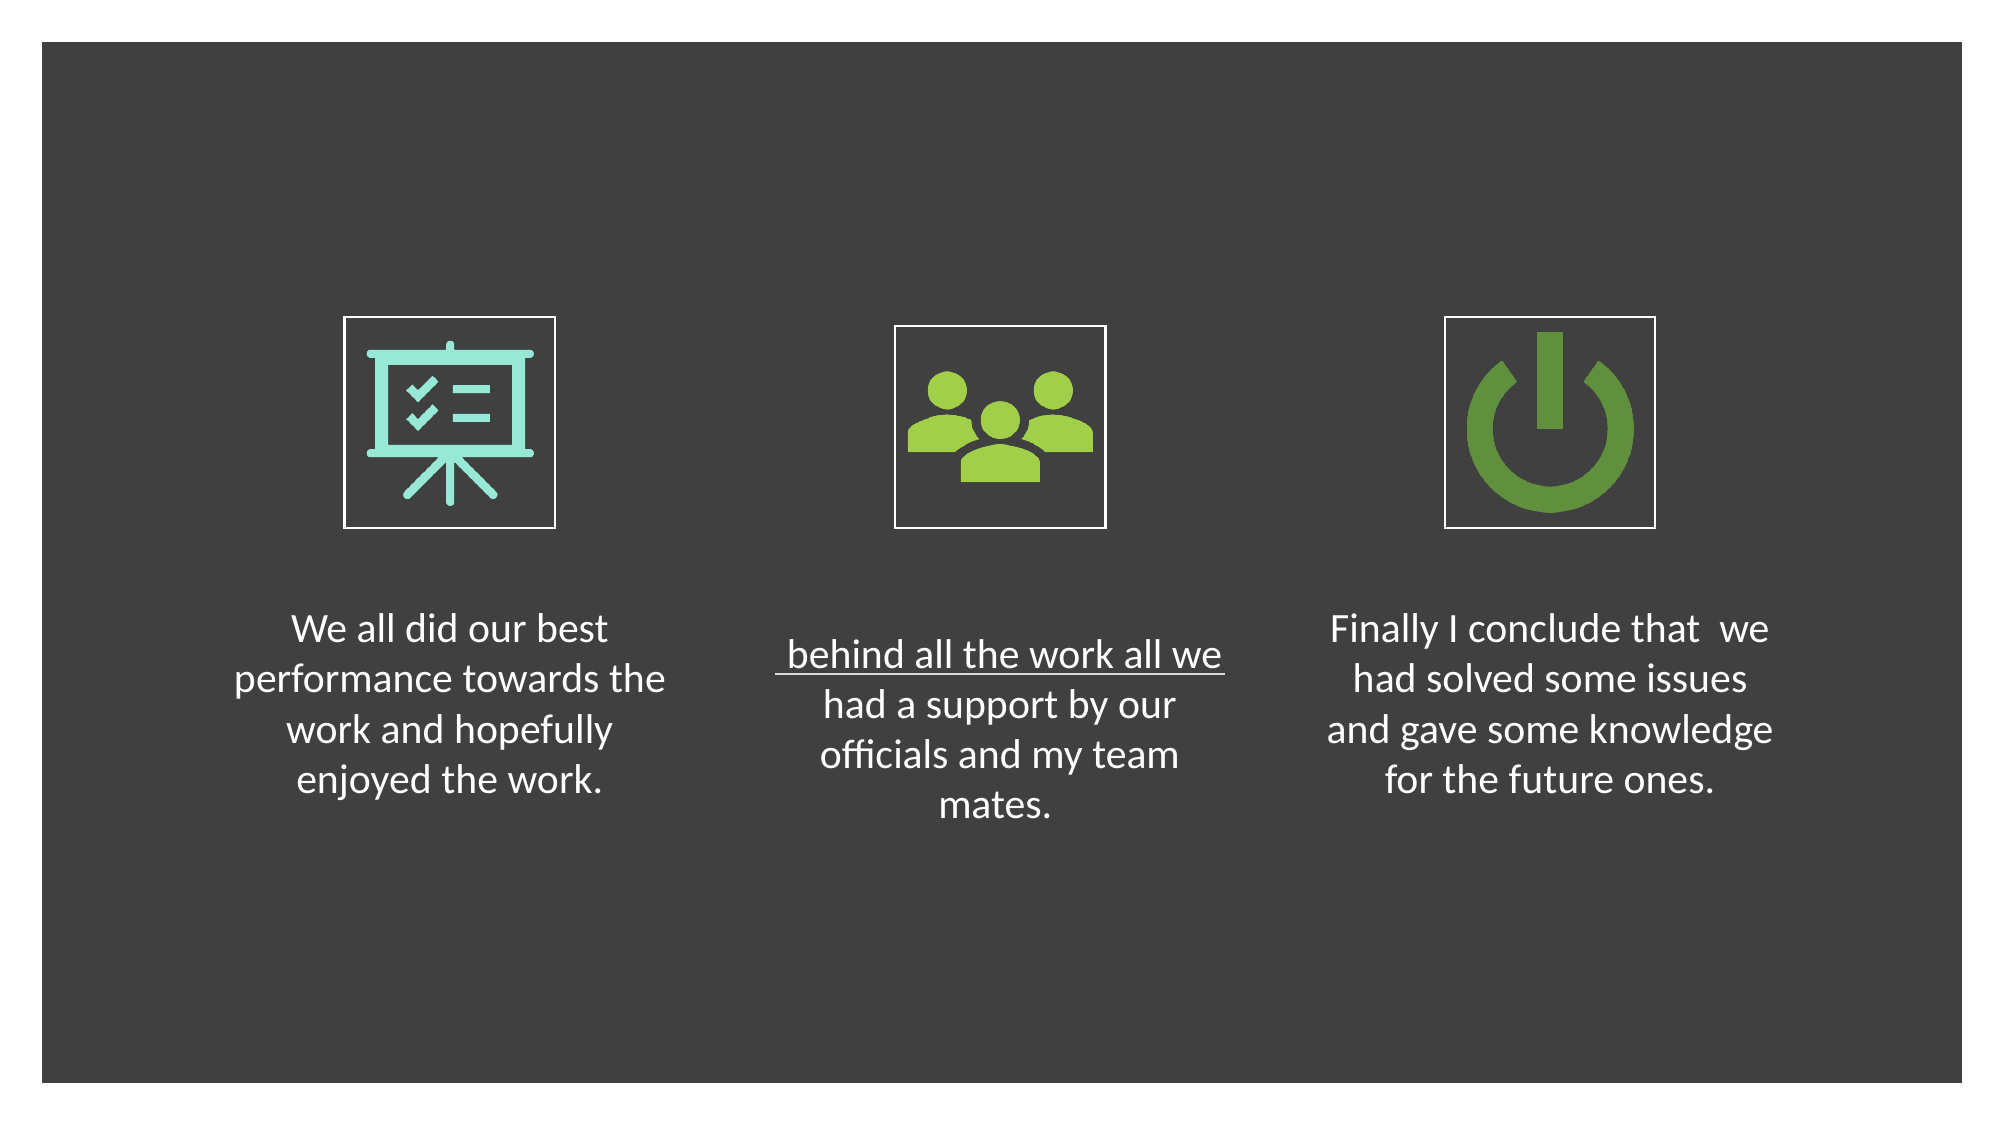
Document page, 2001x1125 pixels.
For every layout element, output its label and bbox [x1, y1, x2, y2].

text_box [215, 601, 684, 808]
text_box [343, 316, 556, 529]
text_box [0, 0, 2000, 1125]
text_box [1444, 316, 1656, 529]
text_box [1315, 601, 1785, 808]
text_box [52, 52, 1952, 1073]
text_box [894, 325, 1107, 529]
text_box [765, 627, 1234, 834]
